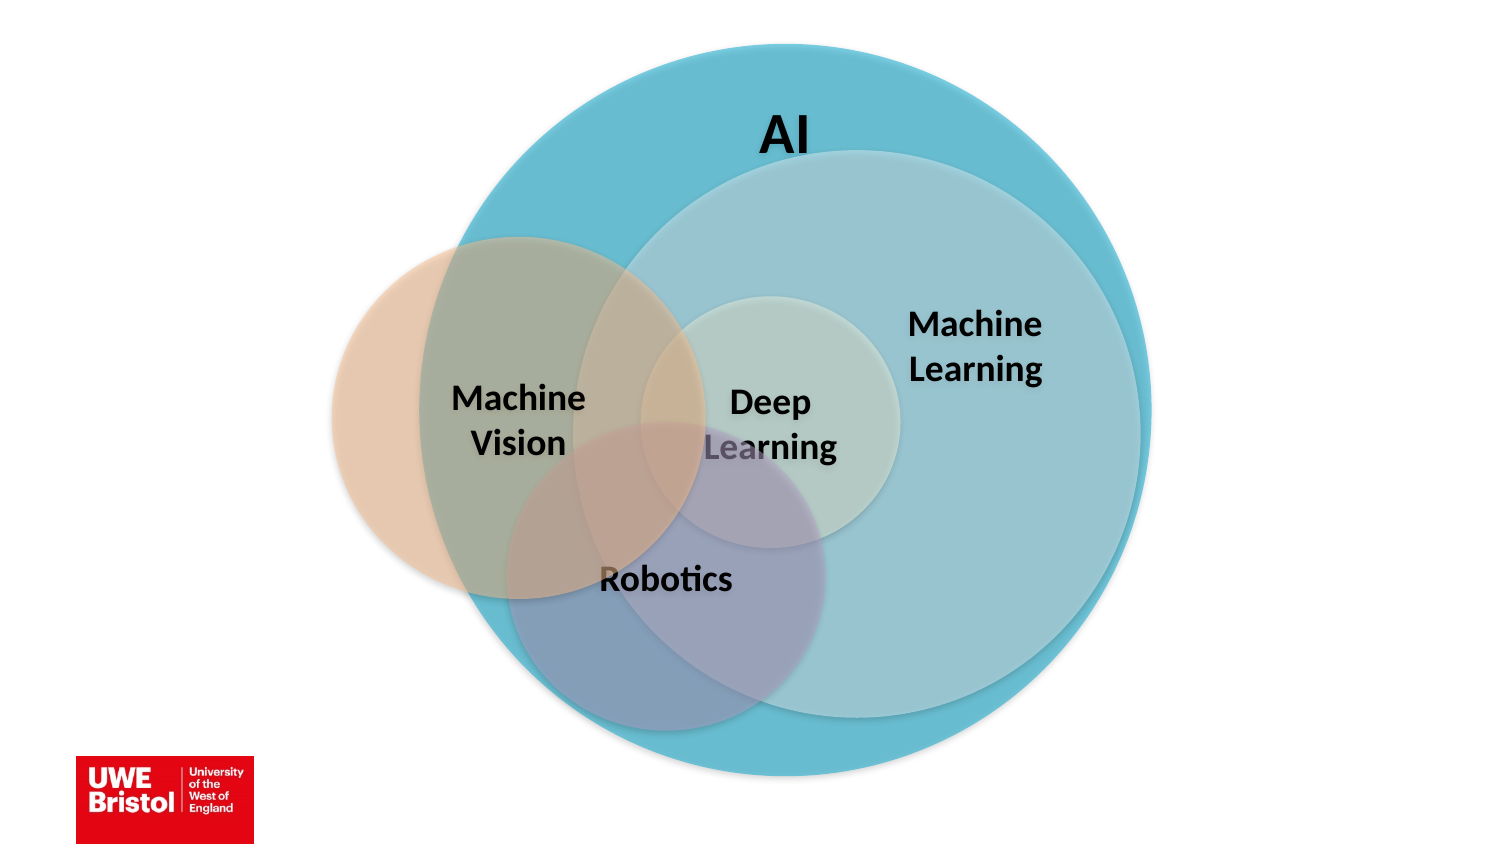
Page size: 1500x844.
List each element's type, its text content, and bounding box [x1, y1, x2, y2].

text_box Deep Learning [685, 295, 902, 537]
text_box Machine Learning [626, 149, 1142, 719]
text_box Machine Vision [330, 235, 707, 600]
text_box Robotics [509, 427, 827, 732]
text_box AI [457, 43, 1153, 777]
picture [76, 756, 254, 844]
